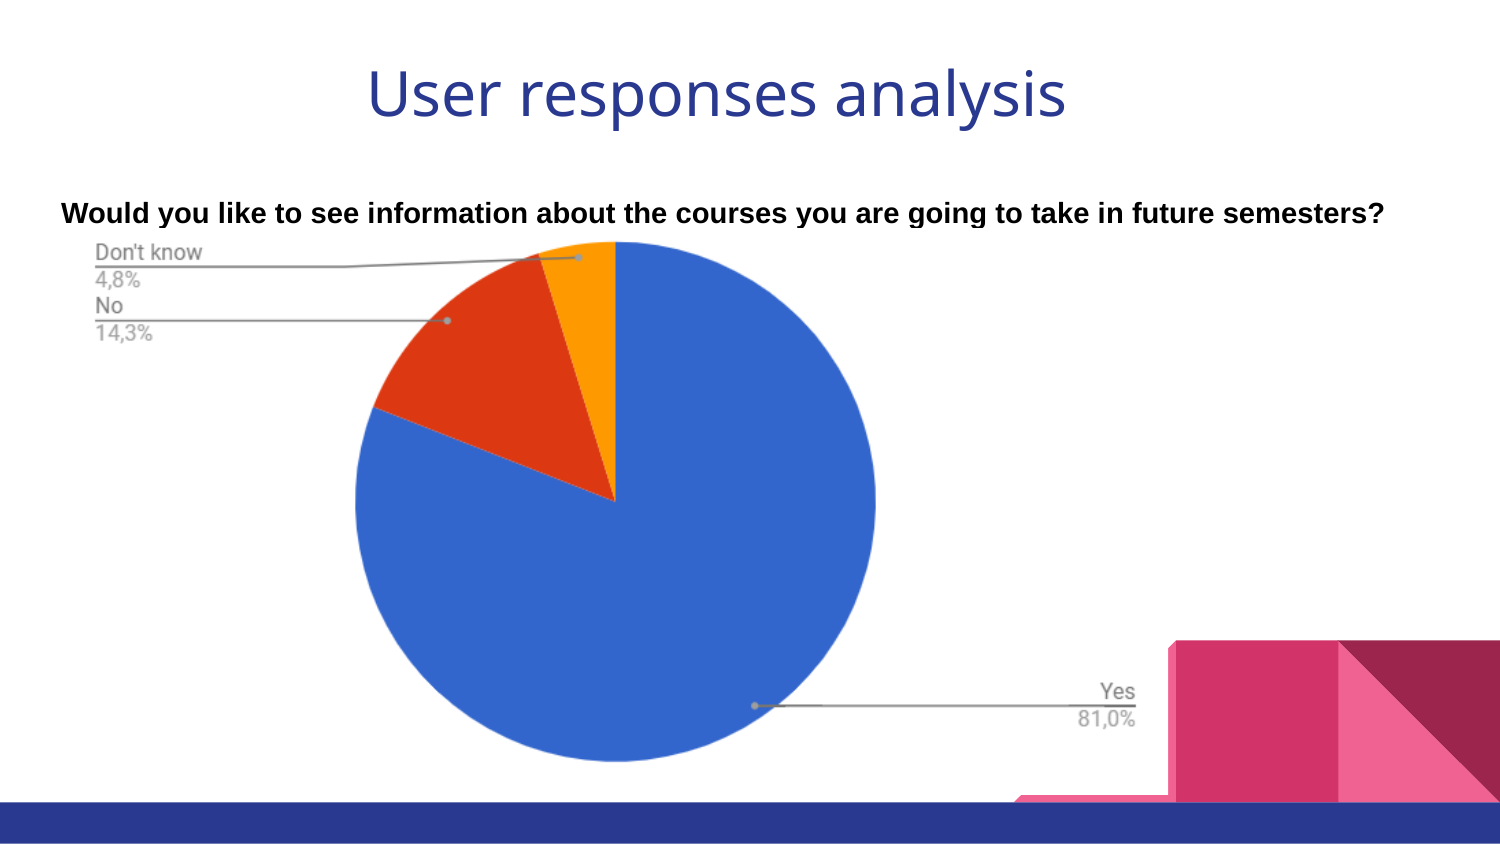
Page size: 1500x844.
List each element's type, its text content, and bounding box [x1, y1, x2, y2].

picture [61, 228, 1169, 795]
text_box Would you like to see information about the courses you are going to take in future semesters? [46, 179, 1444, 242]
text_box User responses analysis [164, 39, 1271, 133]
